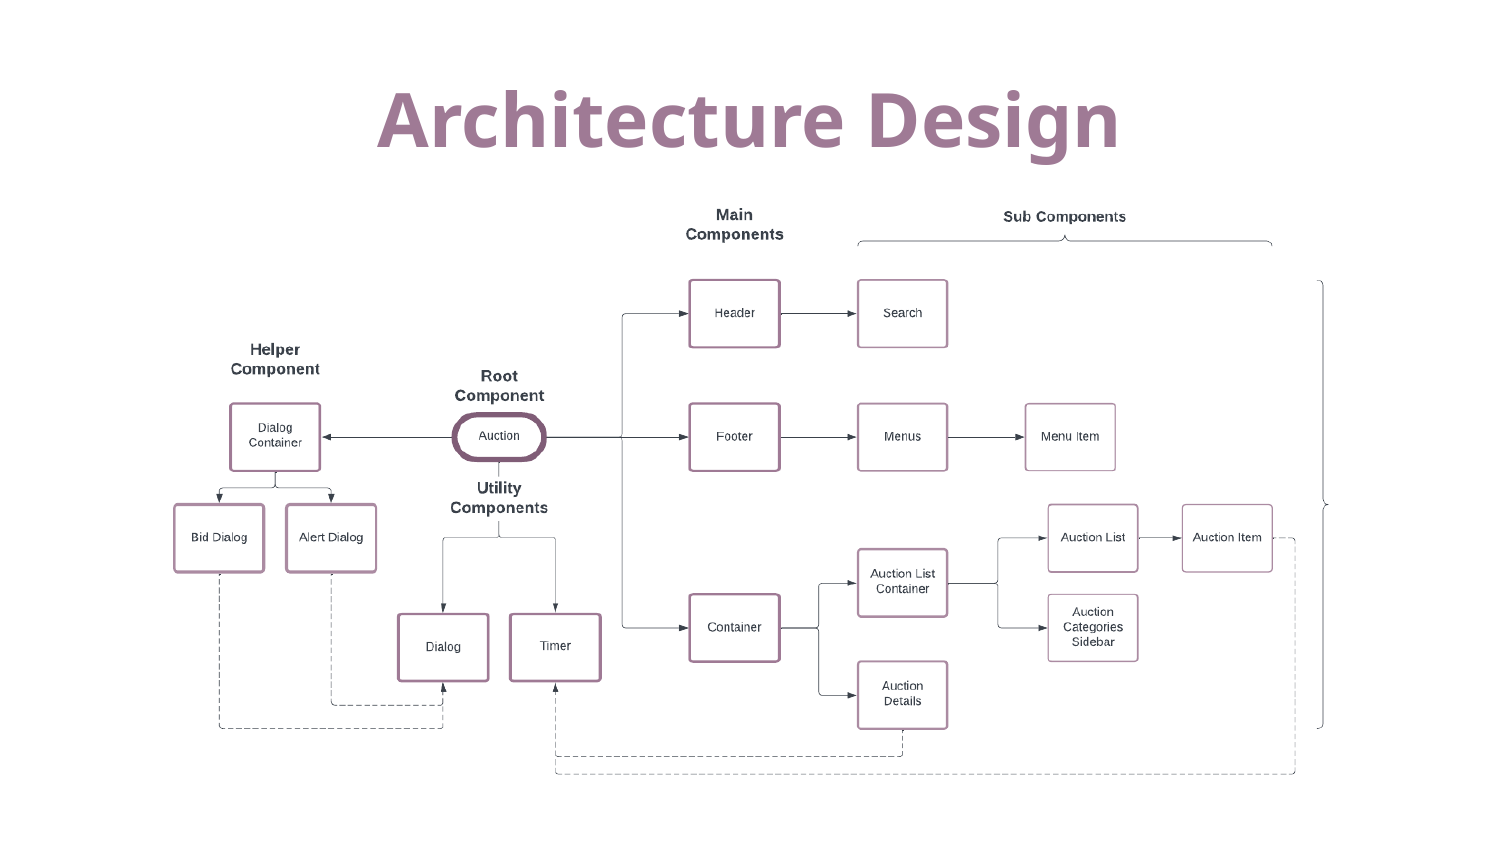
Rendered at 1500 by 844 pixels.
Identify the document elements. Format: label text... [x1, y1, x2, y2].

picture [157, 185, 1343, 794]
title Architecture Design [51, 48, 1449, 187]
